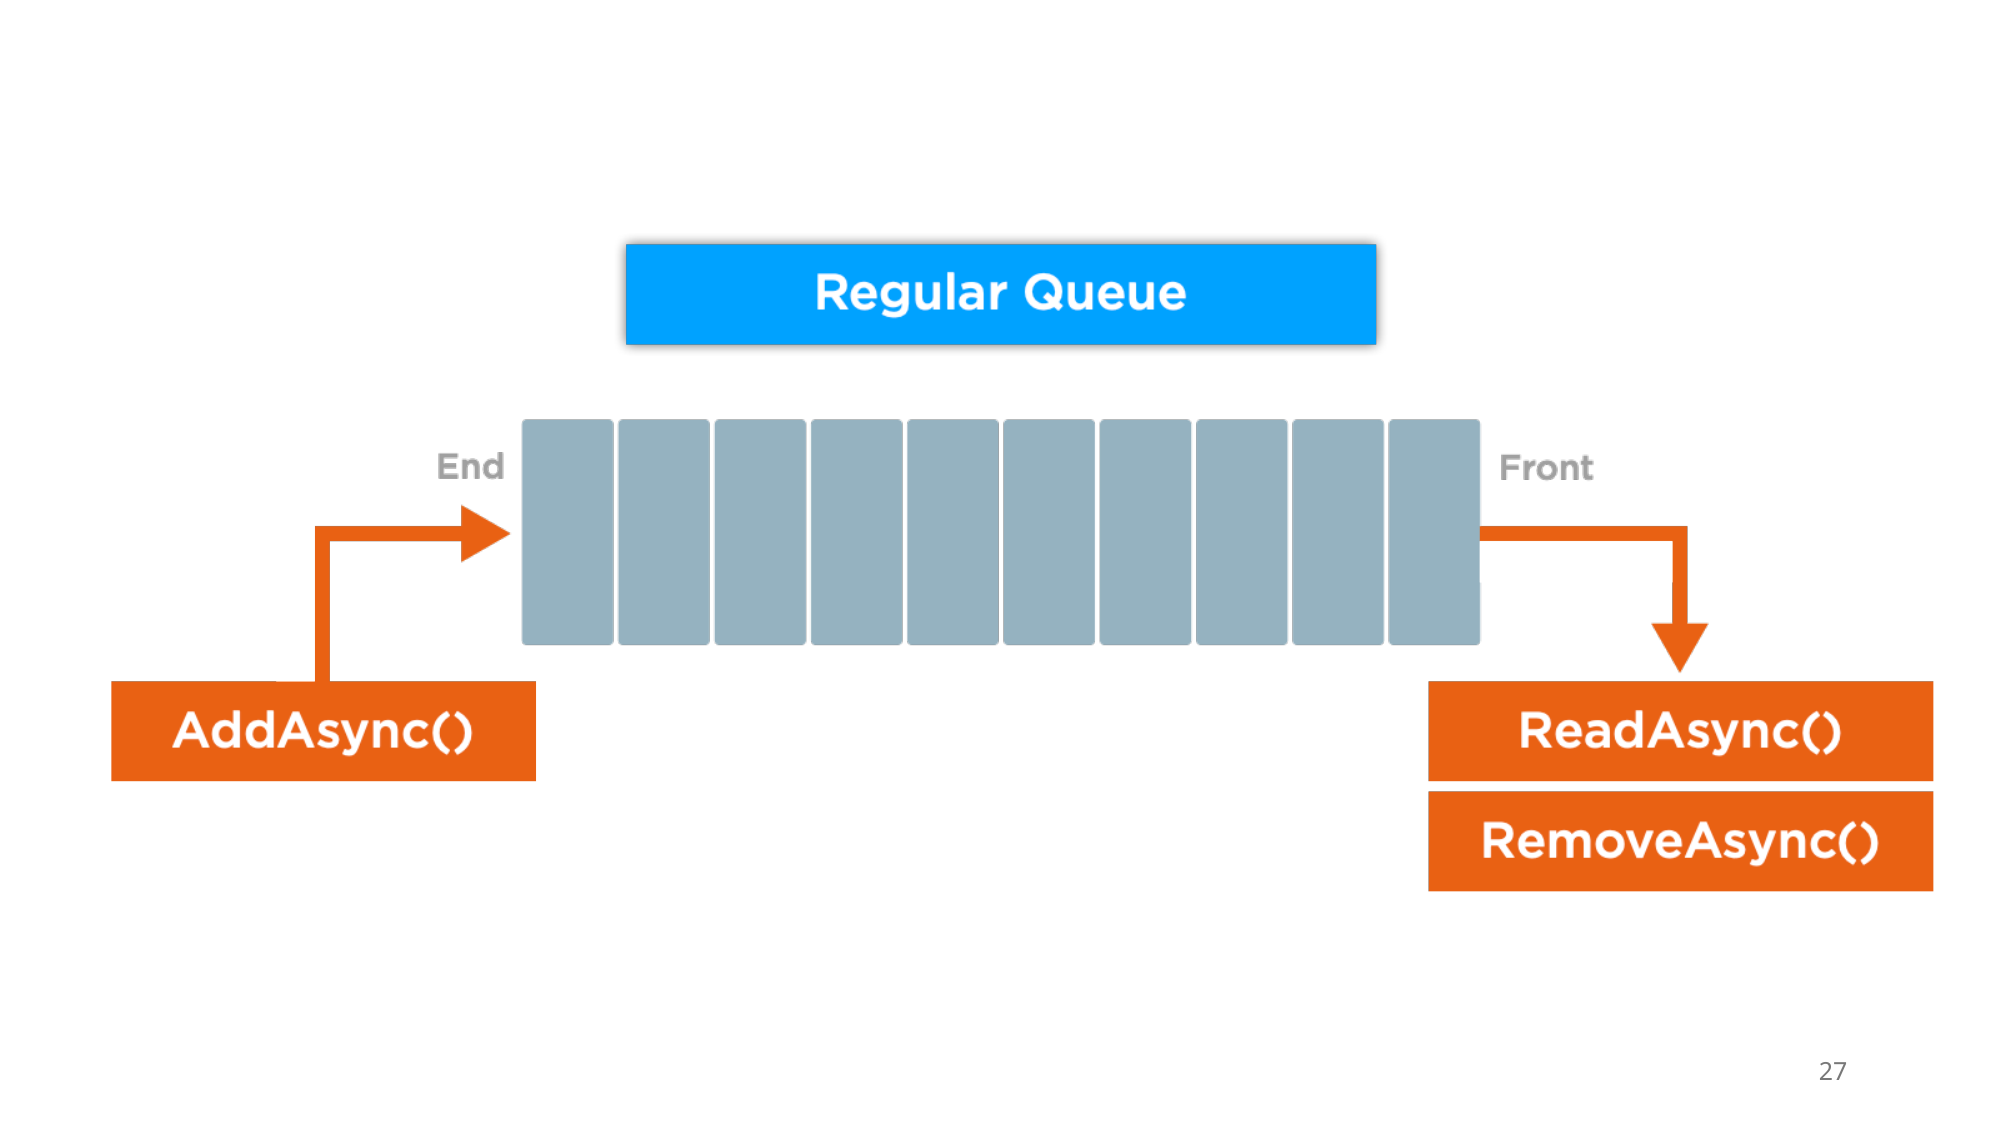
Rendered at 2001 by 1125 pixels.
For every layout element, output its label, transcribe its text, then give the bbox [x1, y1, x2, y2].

slide_number 27 [1412, 1042, 1863, 1103]
picture [0, 211, 2000, 913]
